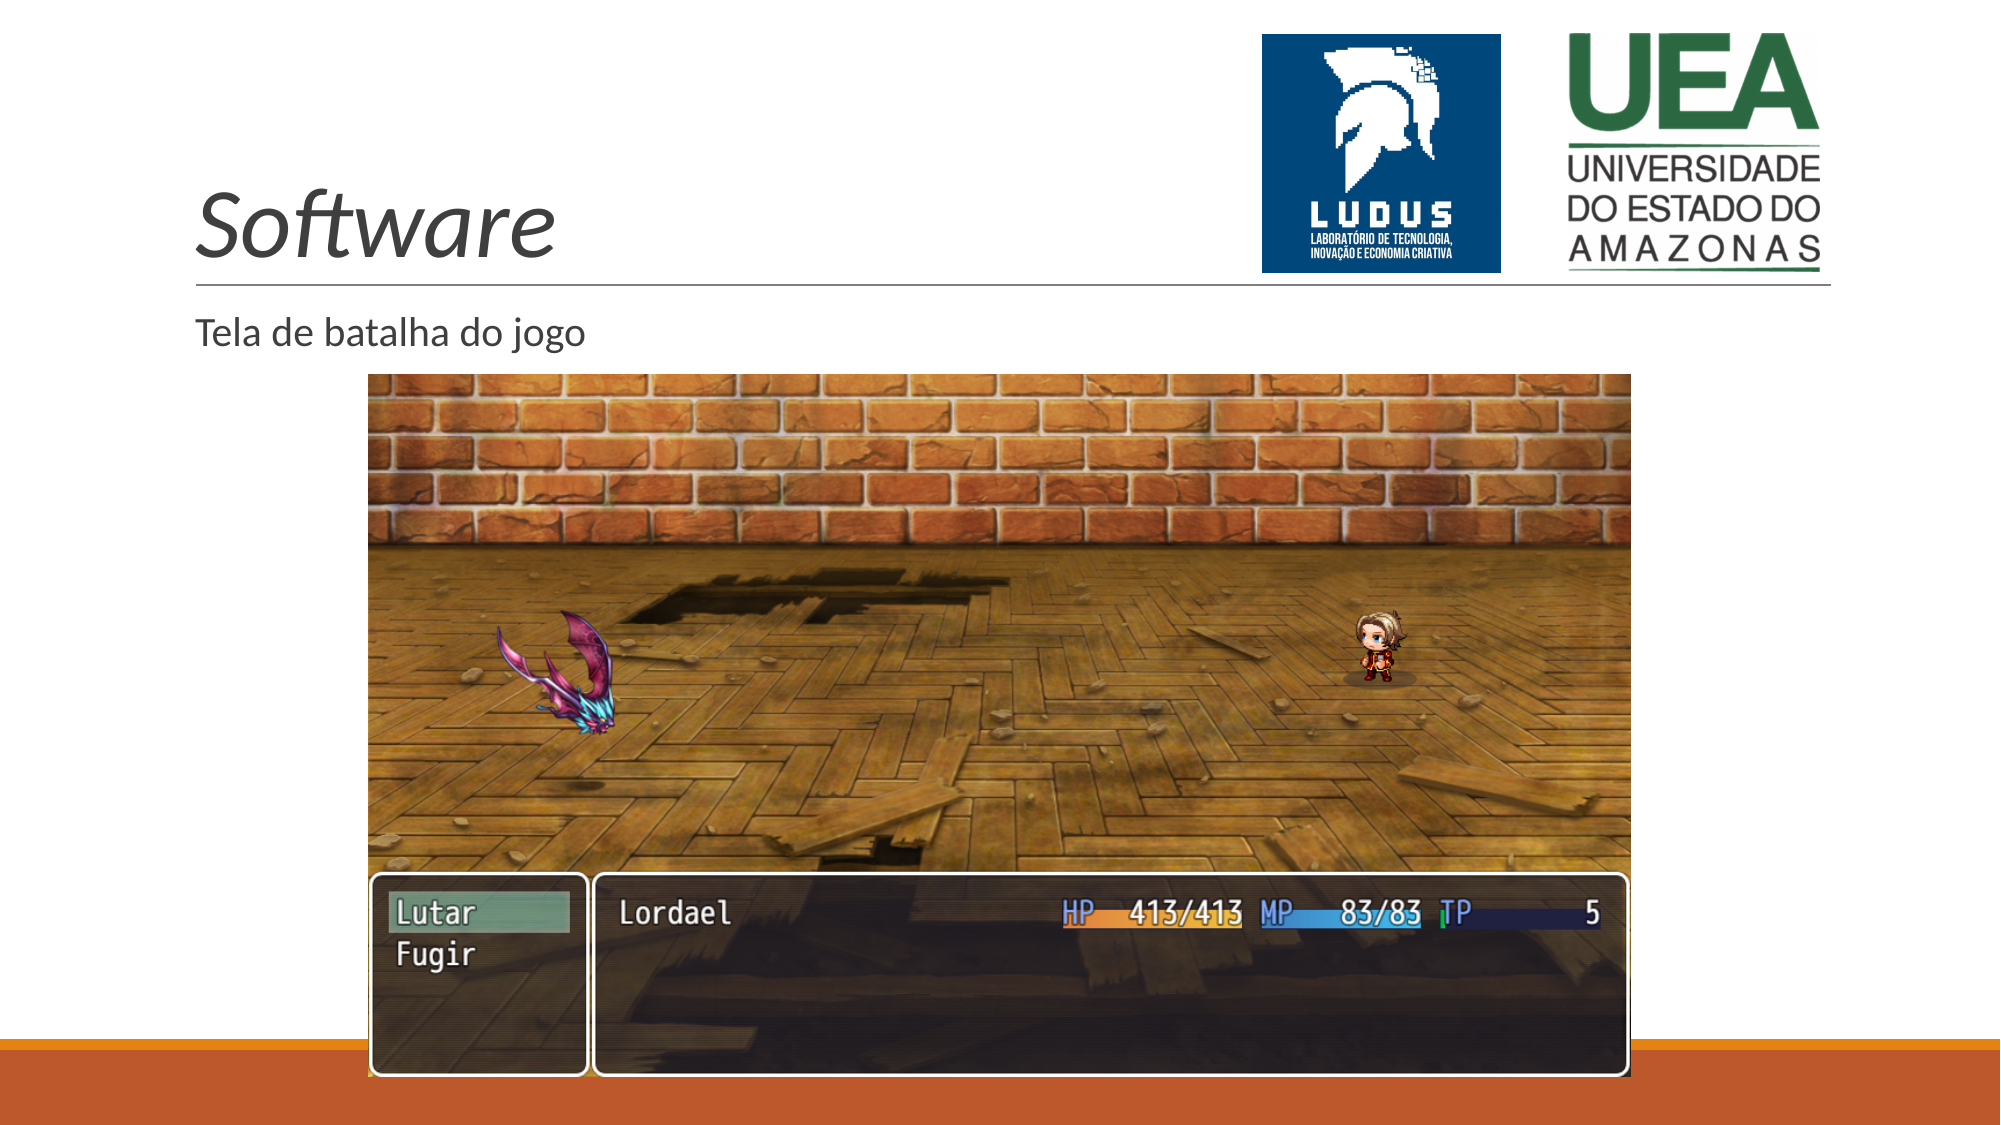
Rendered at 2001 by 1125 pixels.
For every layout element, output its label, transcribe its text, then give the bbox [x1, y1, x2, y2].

picture [1262, 34, 1501, 273]
list Tela de batalha do jogo [180, 302, 1830, 963]
picture [1568, 32, 1821, 272]
picture [368, 373, 1632, 1077]
title Software [180, 47, 1830, 285]
